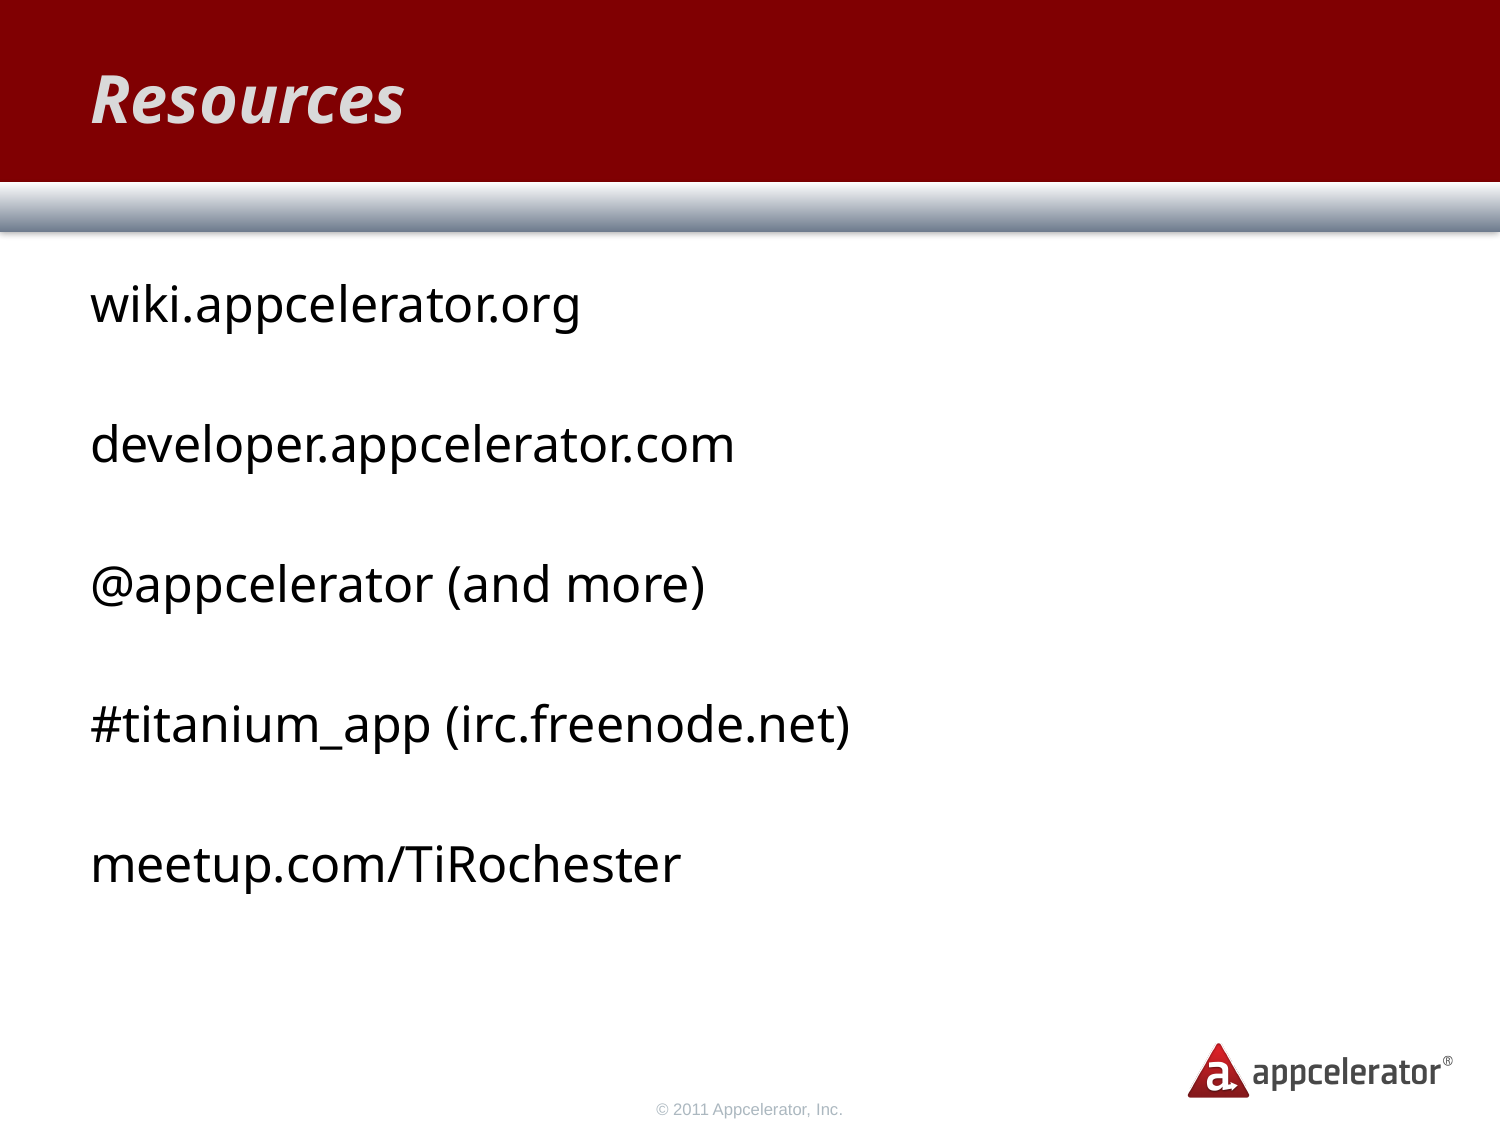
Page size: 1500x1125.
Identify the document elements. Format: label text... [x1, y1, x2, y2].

picture [1177, 1010, 1467, 1125]
list wiki.appcelerator.org developer.appcelerator.com @appcelerator (and more) #titanium_app (irc.freenode.net) meetup.com/TiRochester [75, 264, 1425, 1008]
title Resources [75, 3, 1425, 191]
